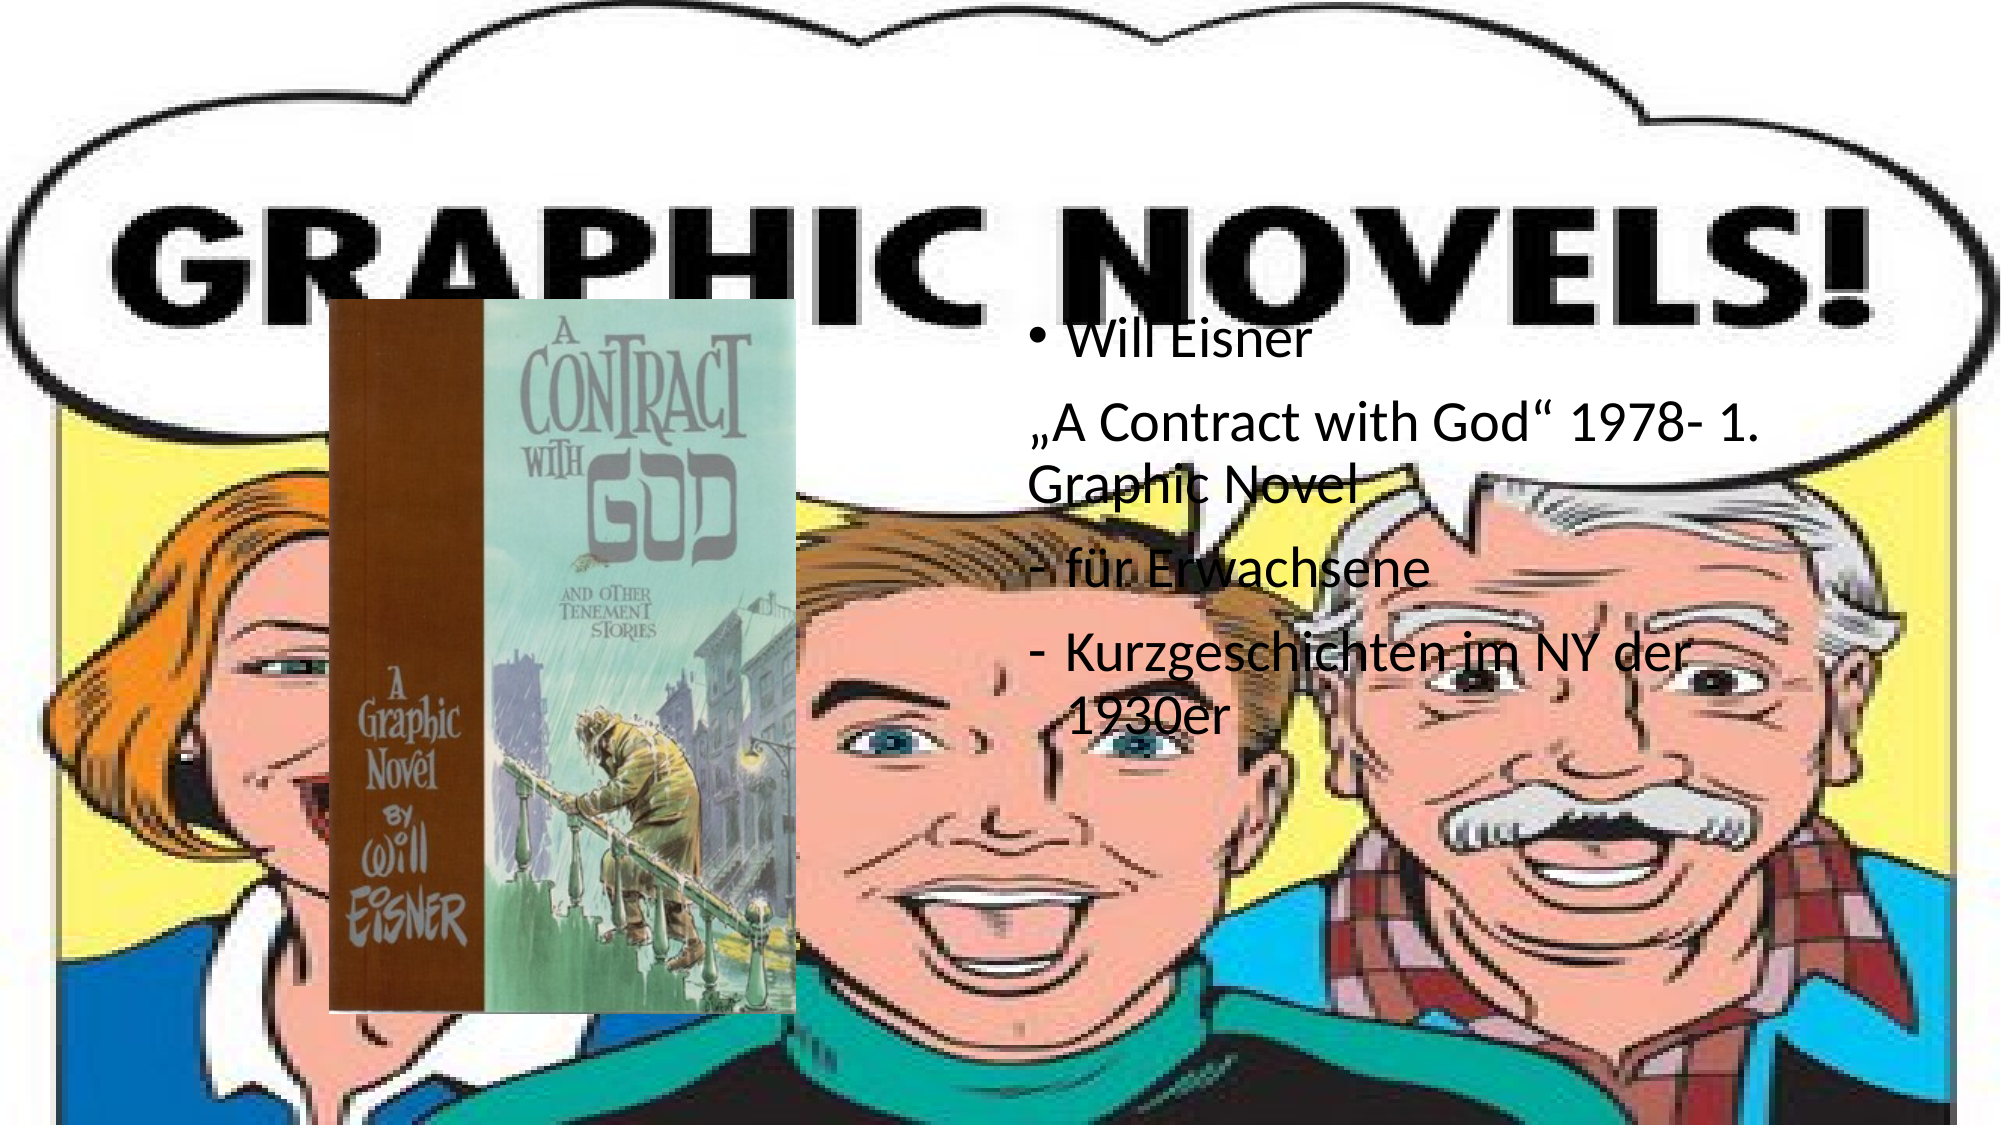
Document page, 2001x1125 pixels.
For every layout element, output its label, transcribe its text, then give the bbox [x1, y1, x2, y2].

picture [0, 0, 2001, 1125]
list Will Eisner „A Contract with God“ 1978- 1. Graphic Novel für Erwachsene Kurzgeschichten im NY der 1930er [1012, 299, 1863, 1014]
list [329, 299, 796, 1014]
